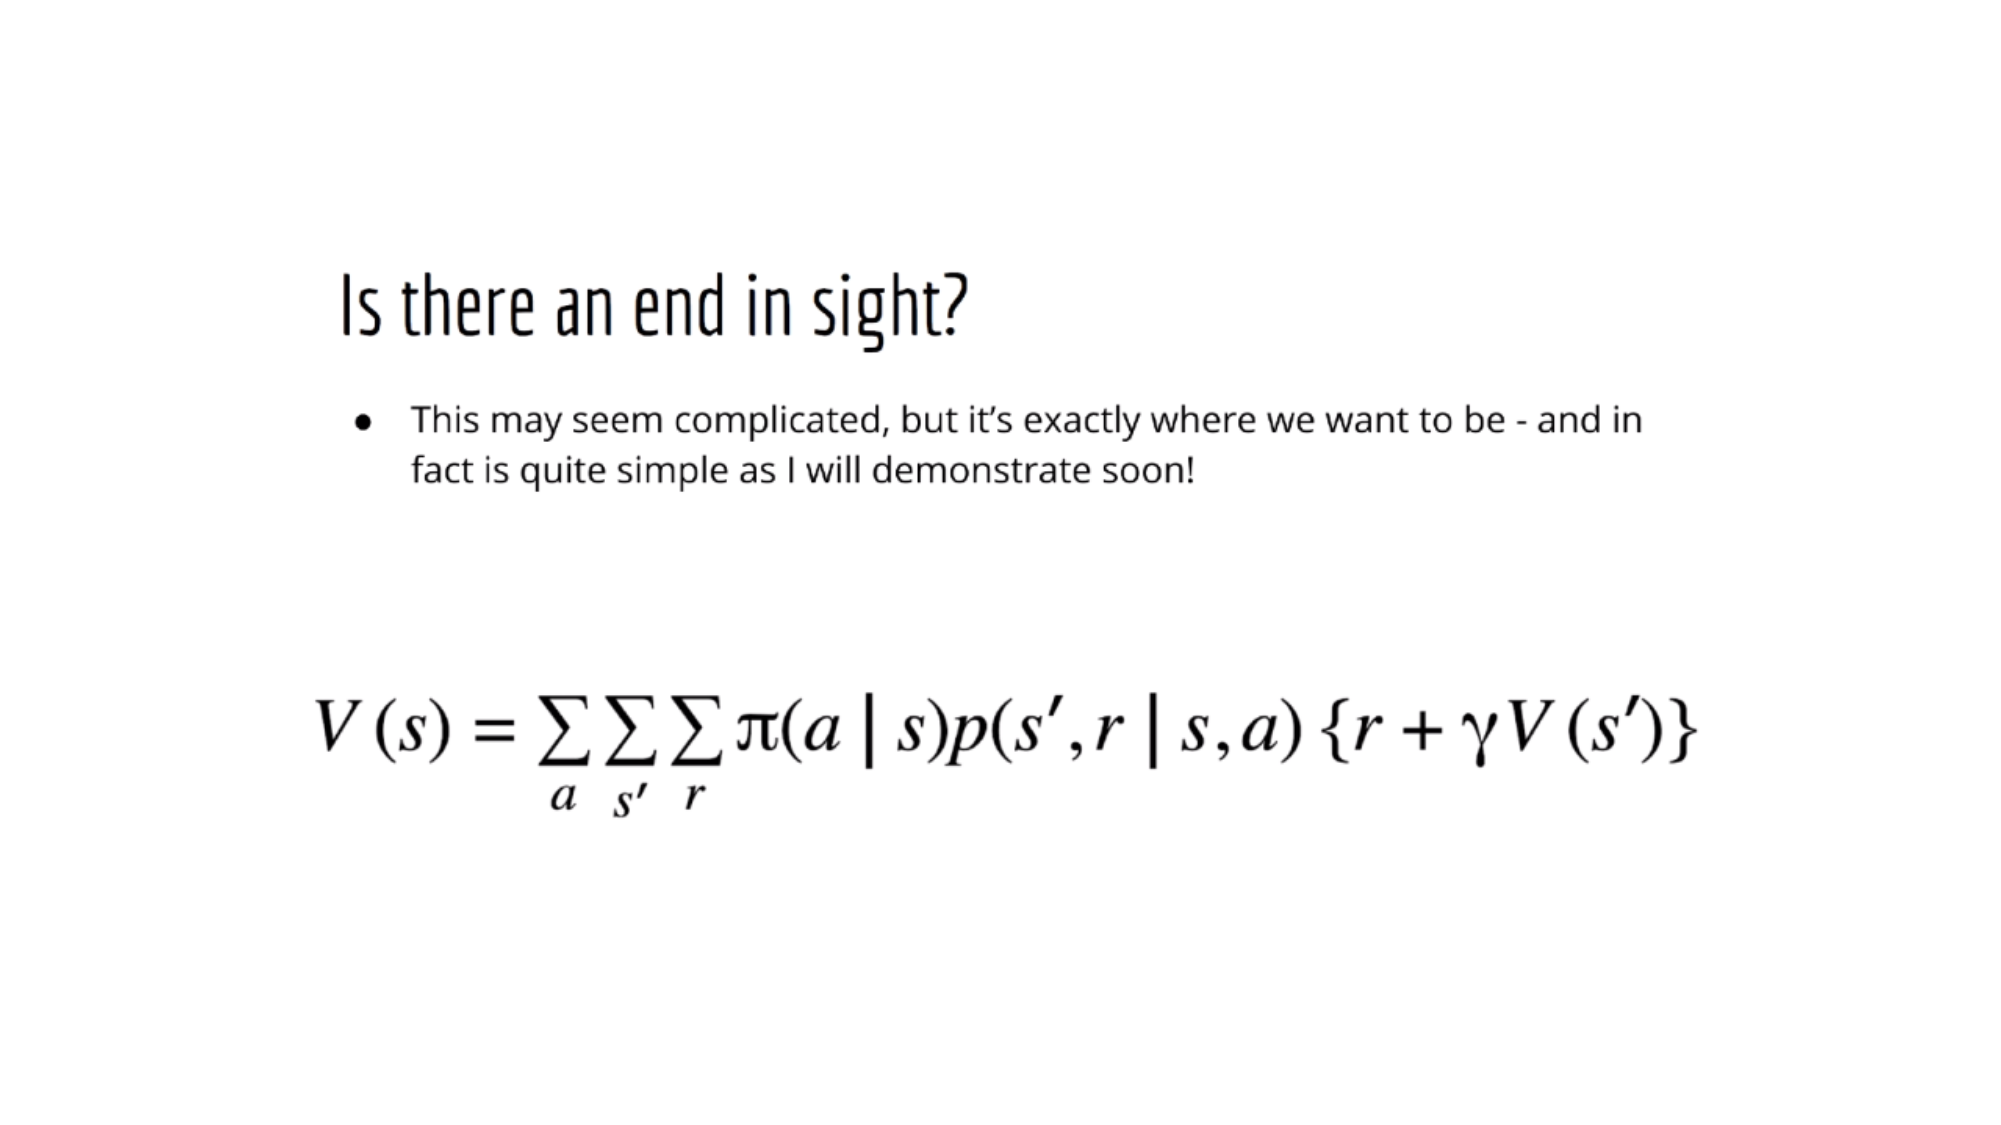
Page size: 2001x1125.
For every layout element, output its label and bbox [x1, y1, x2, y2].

picture [289, 254, 1711, 871]
